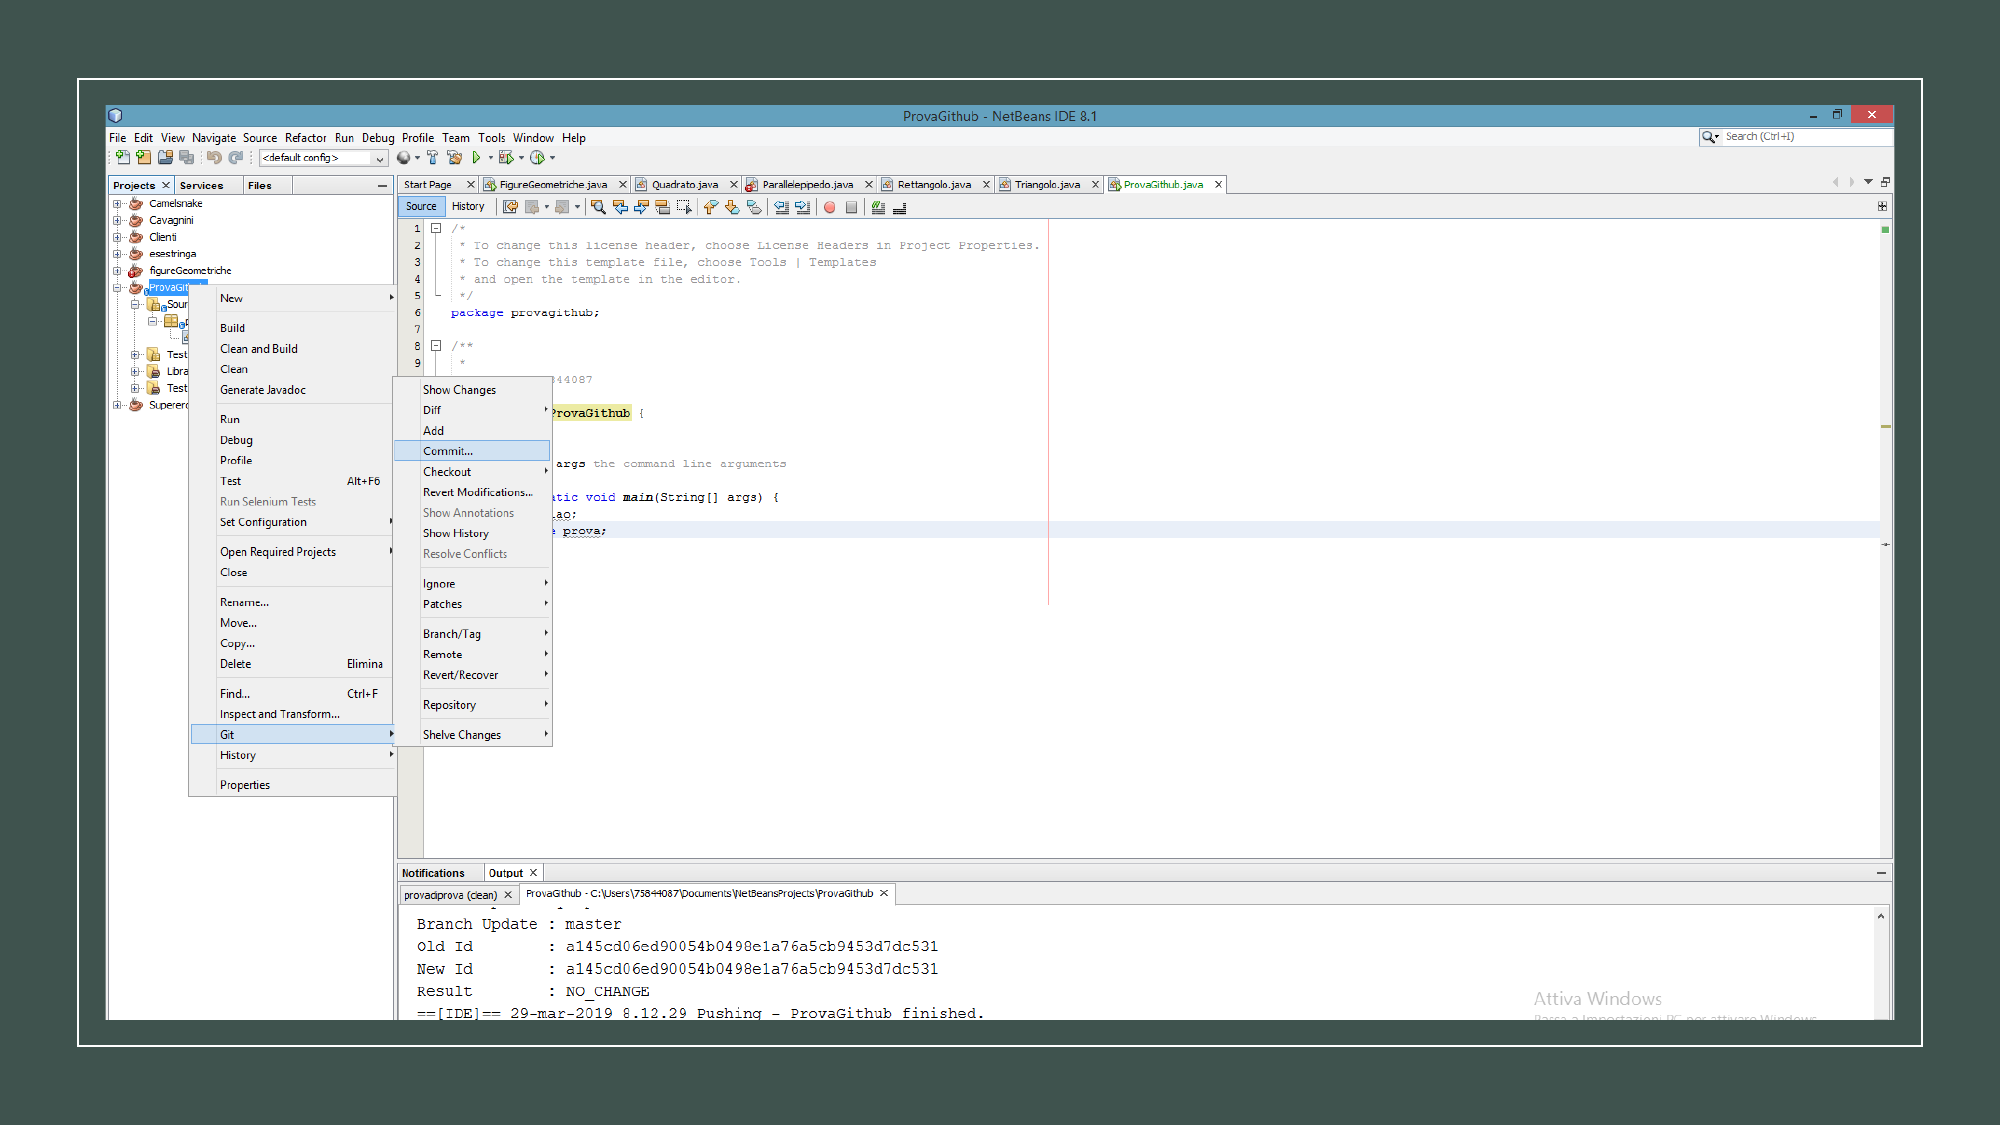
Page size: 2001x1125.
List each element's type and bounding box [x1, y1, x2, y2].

text_box [0, 0, 2000, 1125]
picture [105, 105, 1895, 1020]
text_box [77, 78, 1923, 1047]
